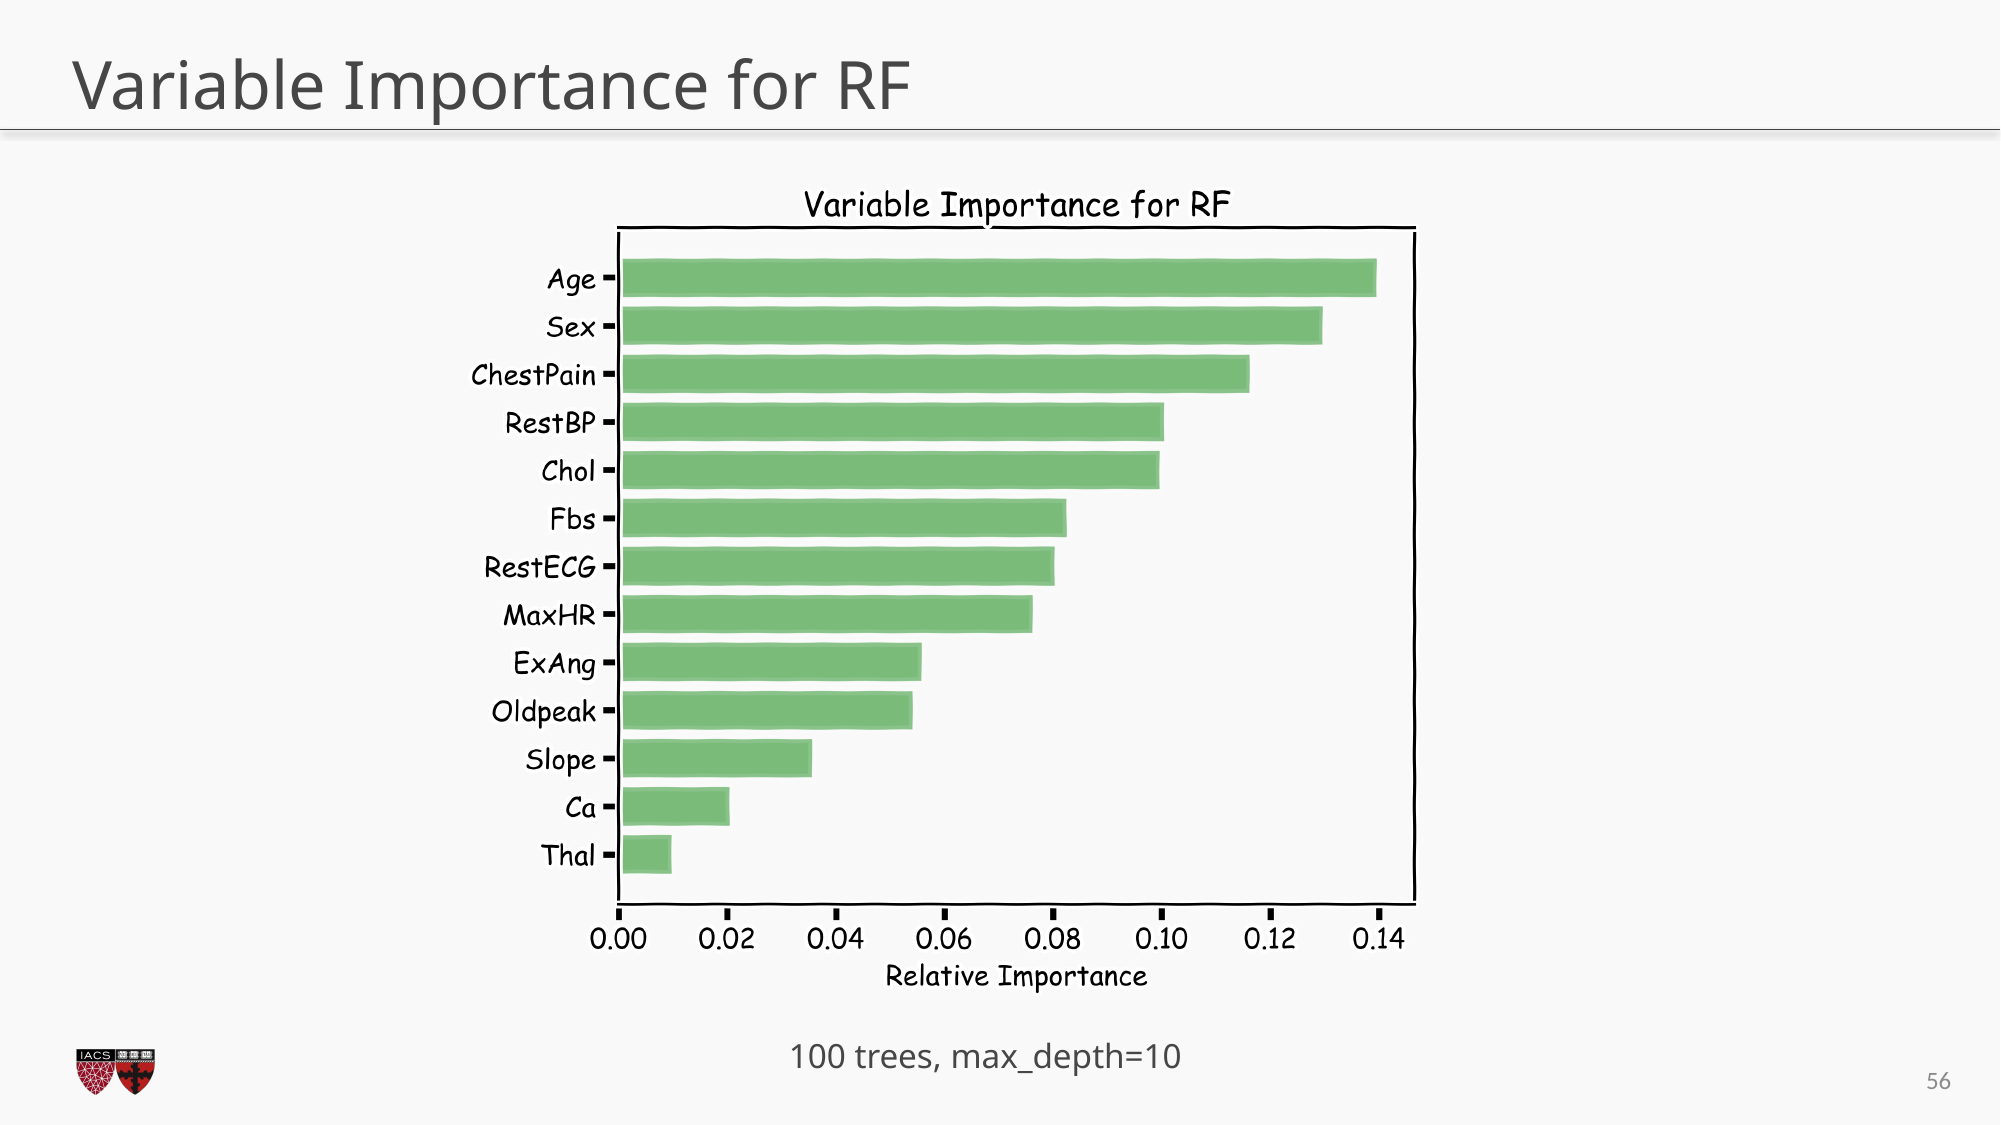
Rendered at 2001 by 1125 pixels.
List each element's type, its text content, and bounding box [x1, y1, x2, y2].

picture [75, 1049, 155, 1095]
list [391, 108, 1529, 1103]
title Variable Importance for RF [57, 35, 1943, 162]
slide_number 56 [1529, 1050, 1967, 1110]
